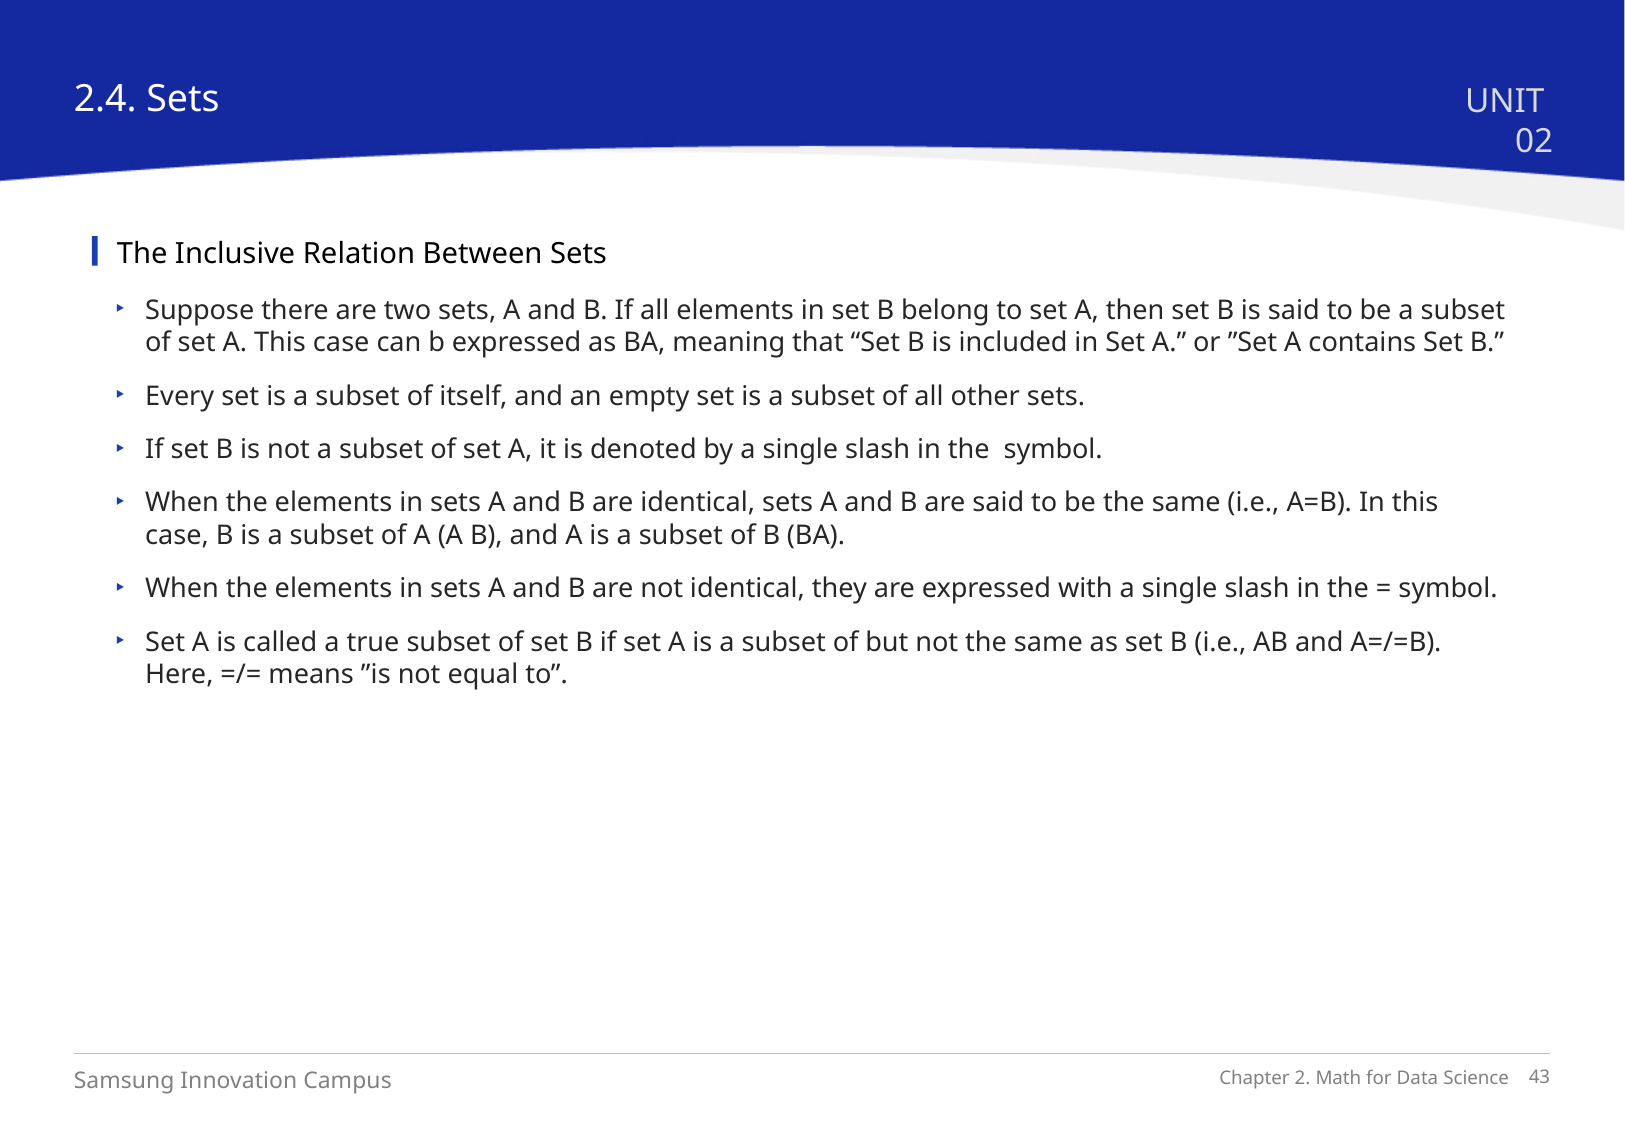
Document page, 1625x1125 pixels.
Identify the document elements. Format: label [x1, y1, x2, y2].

picture [0, 0, 1625, 1125]
text_box [73, 73, 1554, 120]
text_box [91, 234, 1533, 270]
text_box [398, 396, 482, 457]
